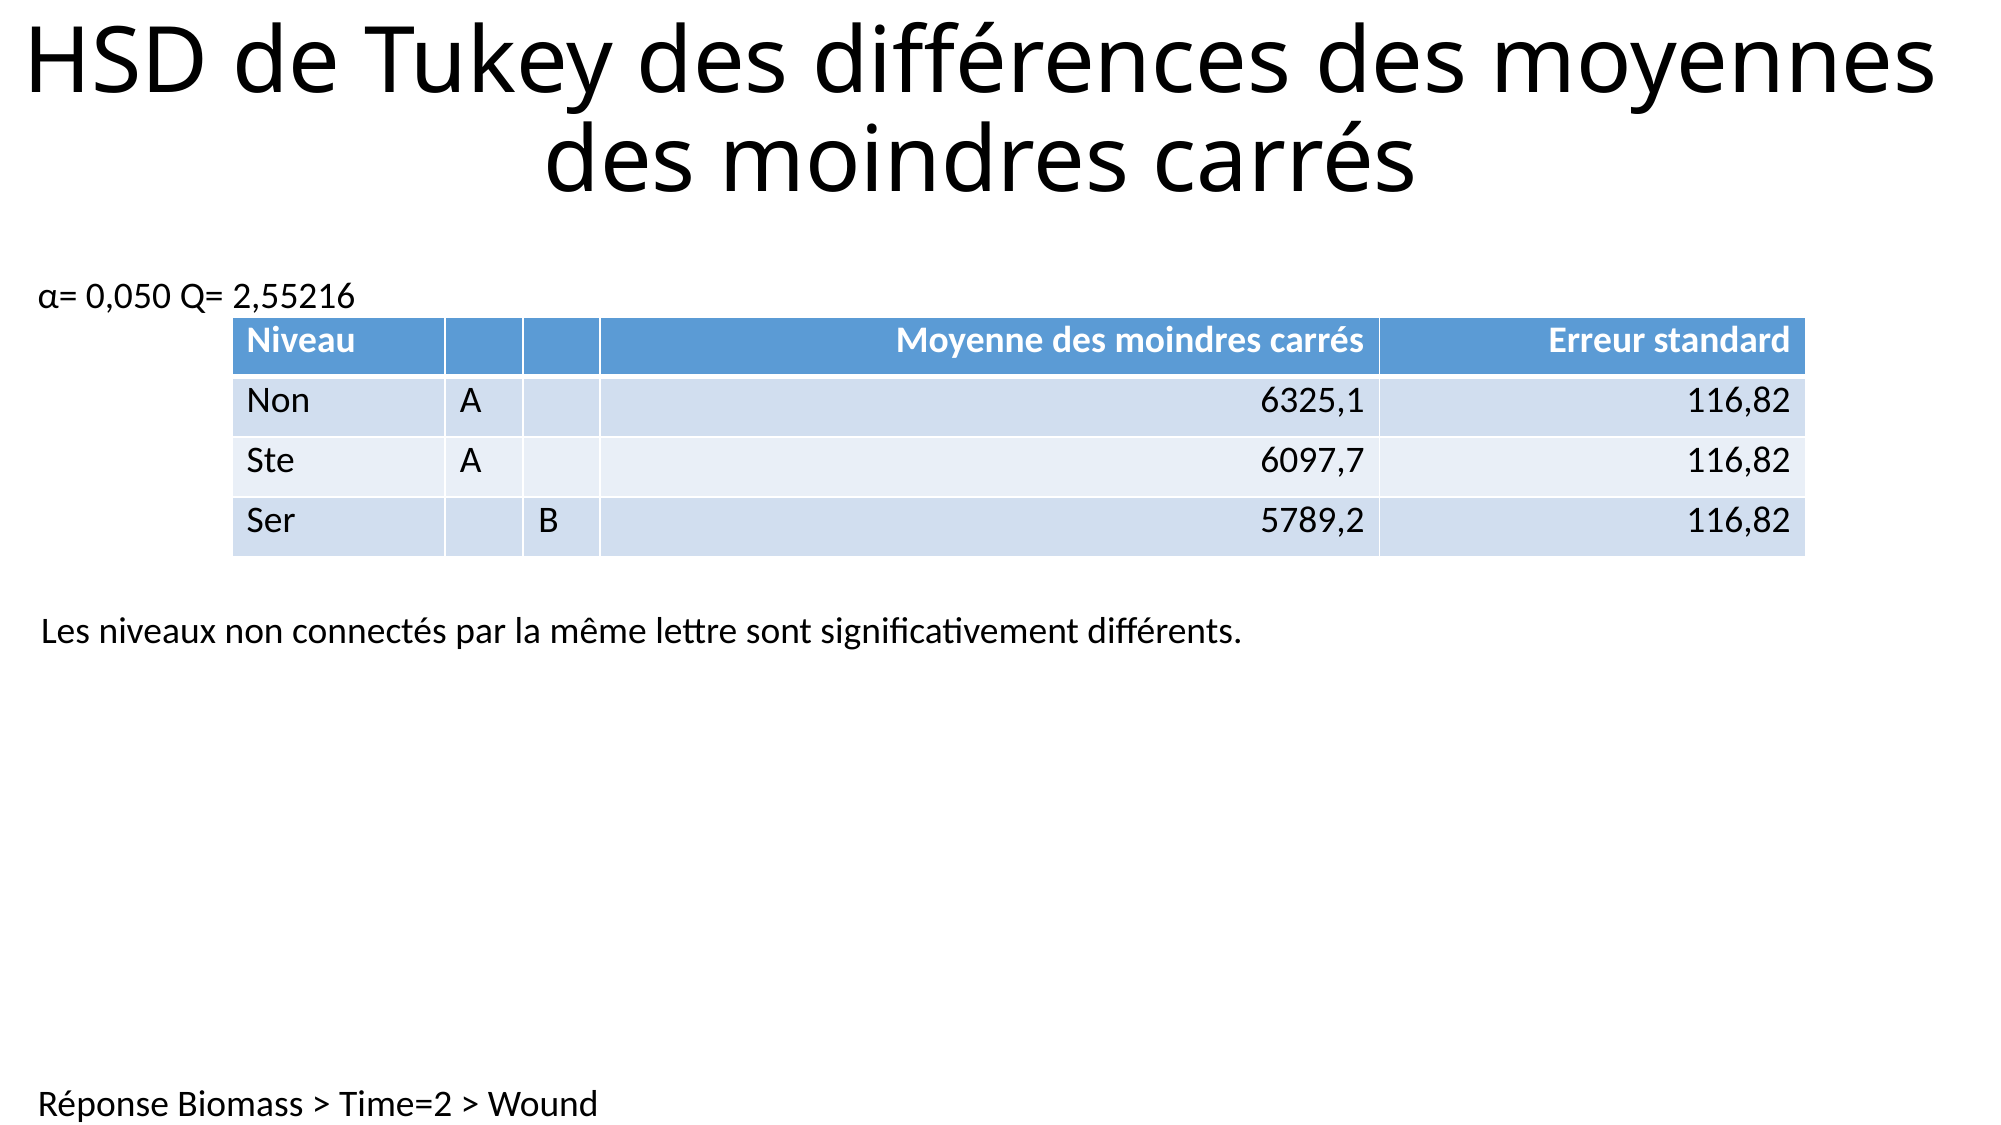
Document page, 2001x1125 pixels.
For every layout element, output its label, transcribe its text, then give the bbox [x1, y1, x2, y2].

table_cell [524, 438, 599, 496]
table_cell 116,82 [1380, 438, 1805, 496]
table_header [524, 318, 599, 374]
table_header Moyenne des moindres carrés [601, 318, 1379, 374]
text_box 0,050 [85, 270, 172, 316]
table_cell B [524, 498, 599, 556]
text_box α= [37, 270, 78, 316]
table_header [446, 318, 522, 374]
table_cell 6097,7 [601, 438, 1379, 496]
text_box Les niveaux non connectés par la même lettre sont significativement différents. [41, 605, 1245, 651]
table_header Erreur standard [1380, 318, 1805, 374]
table_cell Ser [233, 498, 444, 556]
table_cell [524, 379, 599, 436]
table_cell 5789,2 [601, 498, 1379, 556]
text_box Réponse Biomass > Time=2 > Wound [37, 1079, 600, 1125]
title HSD de Tukey des différences des moyennes des moindres carrés [0, 0, 1963, 225]
table_cell 116,82 [1380, 498, 1805, 556]
table_cell [446, 498, 522, 556]
table_cell A [446, 379, 522, 436]
text_box Q= [179, 270, 224, 316]
table_cell A [446, 438, 522, 496]
table_cell Non [233, 379, 444, 436]
text_box 2,55216 [232, 270, 356, 316]
table_header Niveau [233, 318, 444, 374]
table_cell 116,82 [1380, 379, 1805, 436]
table_cell Ste [233, 438, 444, 496]
table_cell 6325,1 [601, 379, 1379, 436]
